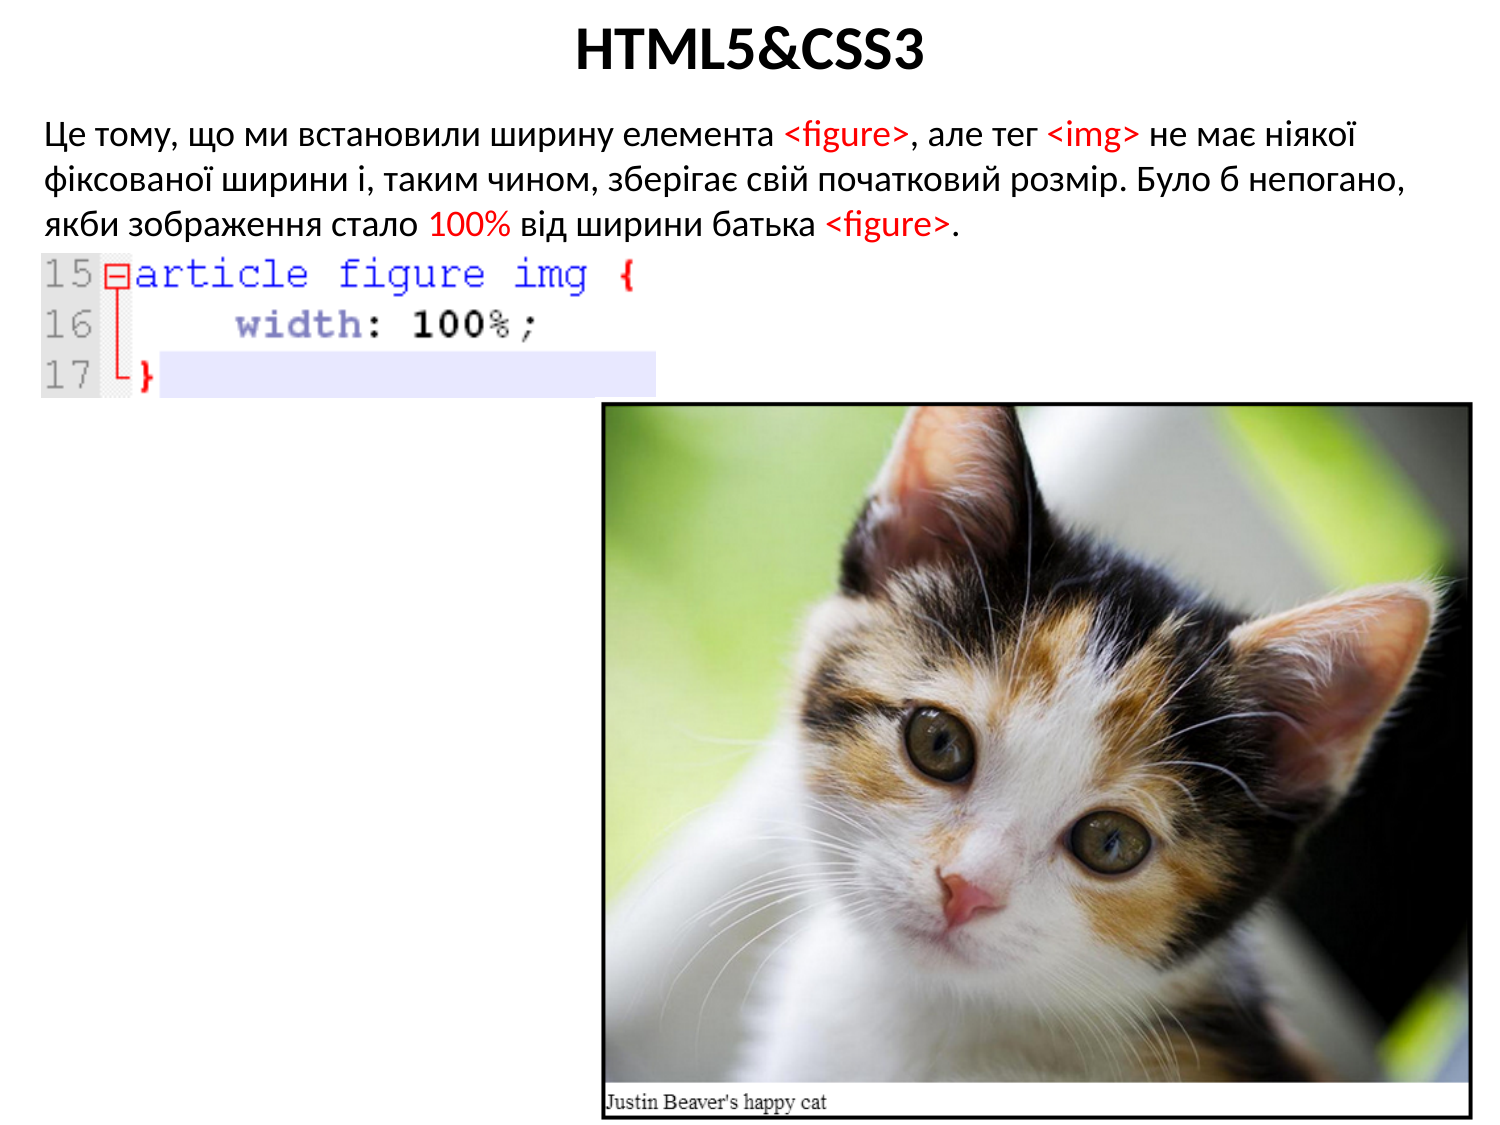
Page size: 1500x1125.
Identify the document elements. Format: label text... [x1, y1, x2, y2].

text_box Це тому, що ми встановили ширину елемента <figure>, але тег <img> не має ніякої фіксованої ширини і, таким чином, зберігає свій початковий розмір. Було б непогано, якби зображення стало 100% від ширини батька <figure>. [29, 101, 1447, 252]
title HTML5&CSS3 [0, 0, 1500, 90]
picture [41, 253, 1479, 1125]
